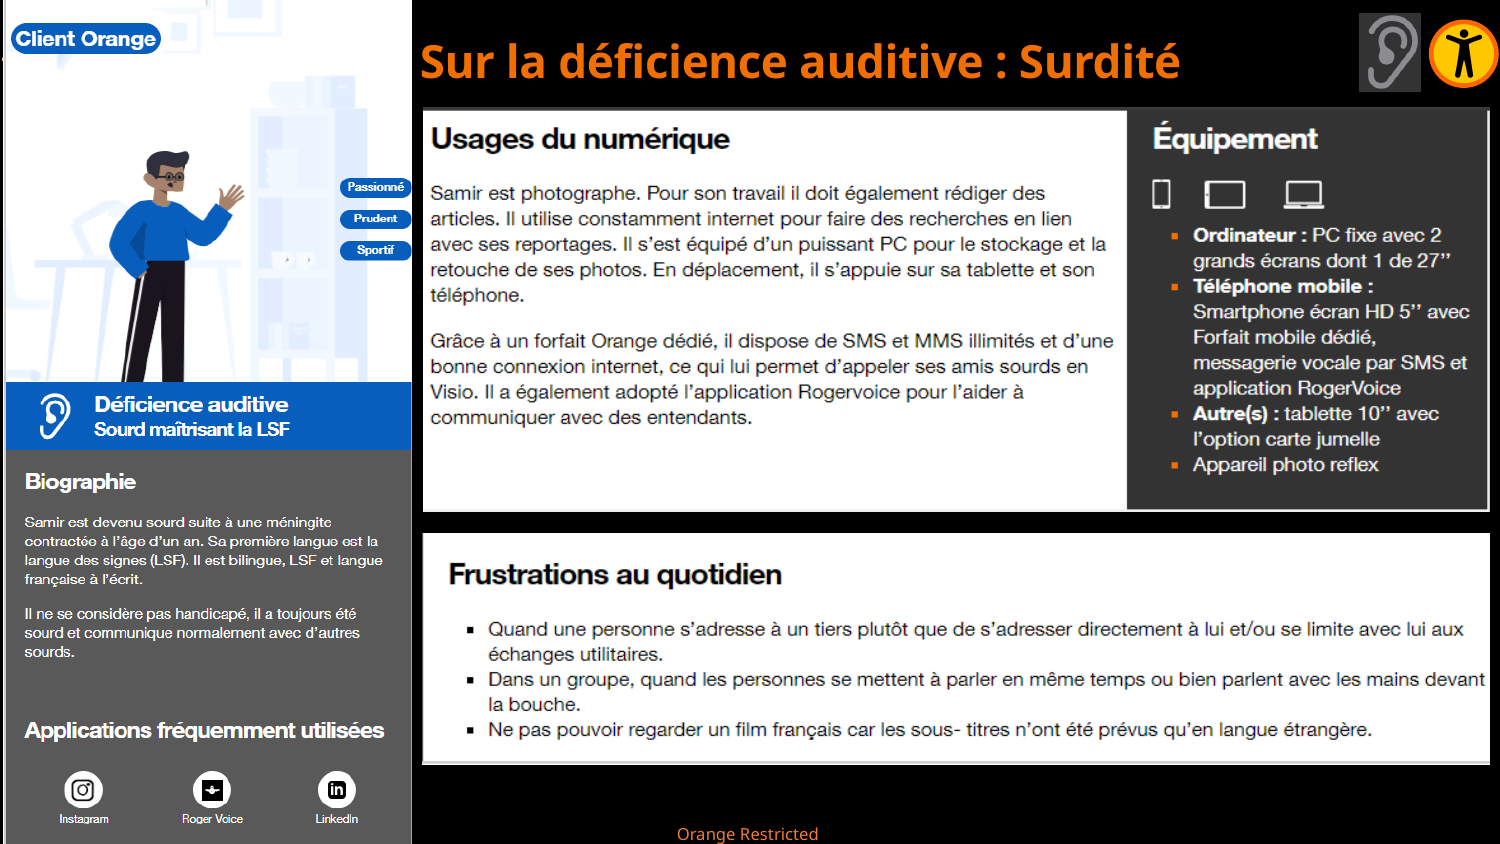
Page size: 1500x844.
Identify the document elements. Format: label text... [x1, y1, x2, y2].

picture [2, 0, 412, 844]
picture [422, 532, 1490, 766]
title Sur la déficience auditive : Surdité [417, 32, 1409, 110]
picture [1358, 13, 1421, 92]
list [423, 106, 1490, 512]
text_box [1429, 19, 1499, 88]
